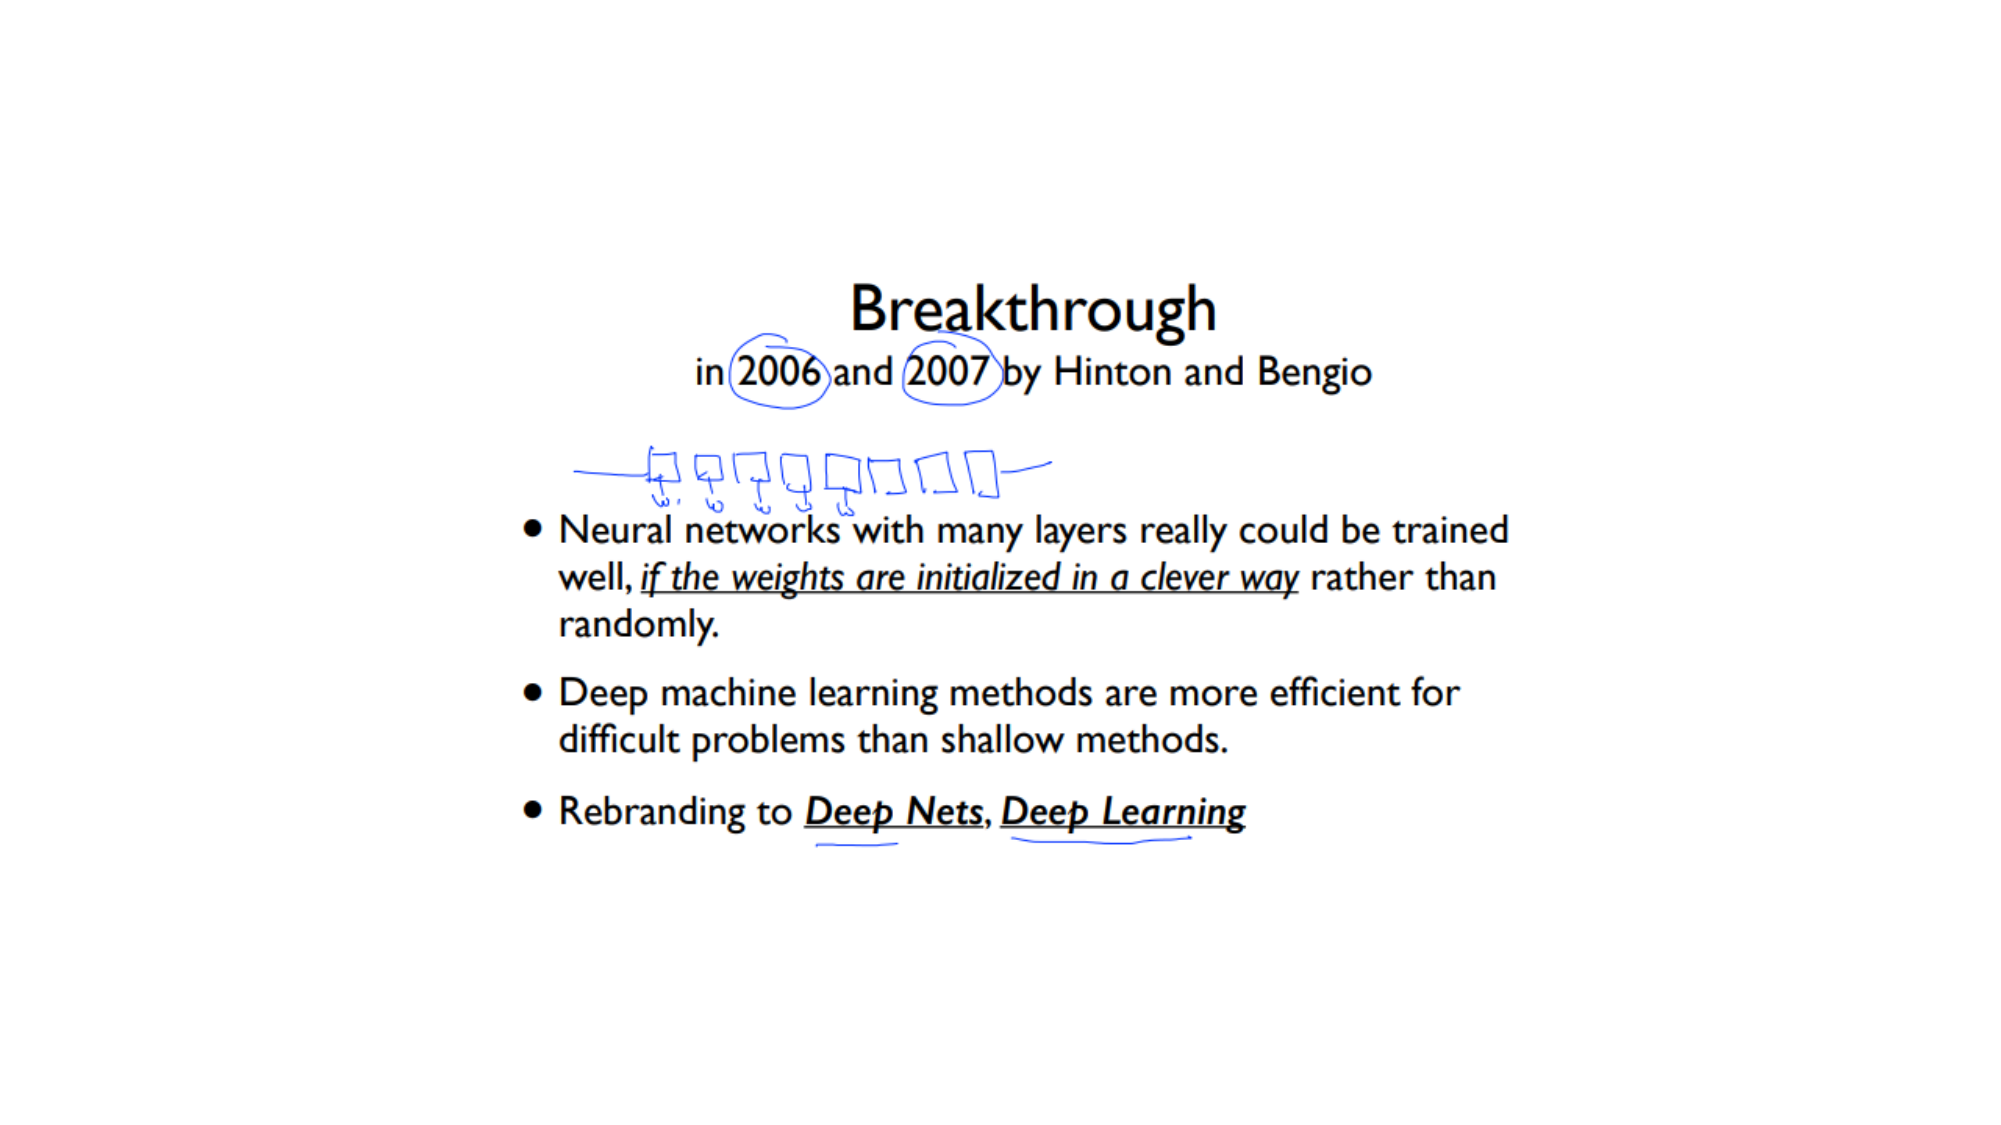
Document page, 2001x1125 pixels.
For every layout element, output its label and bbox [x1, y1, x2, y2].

picture [446, 235, 1554, 890]
